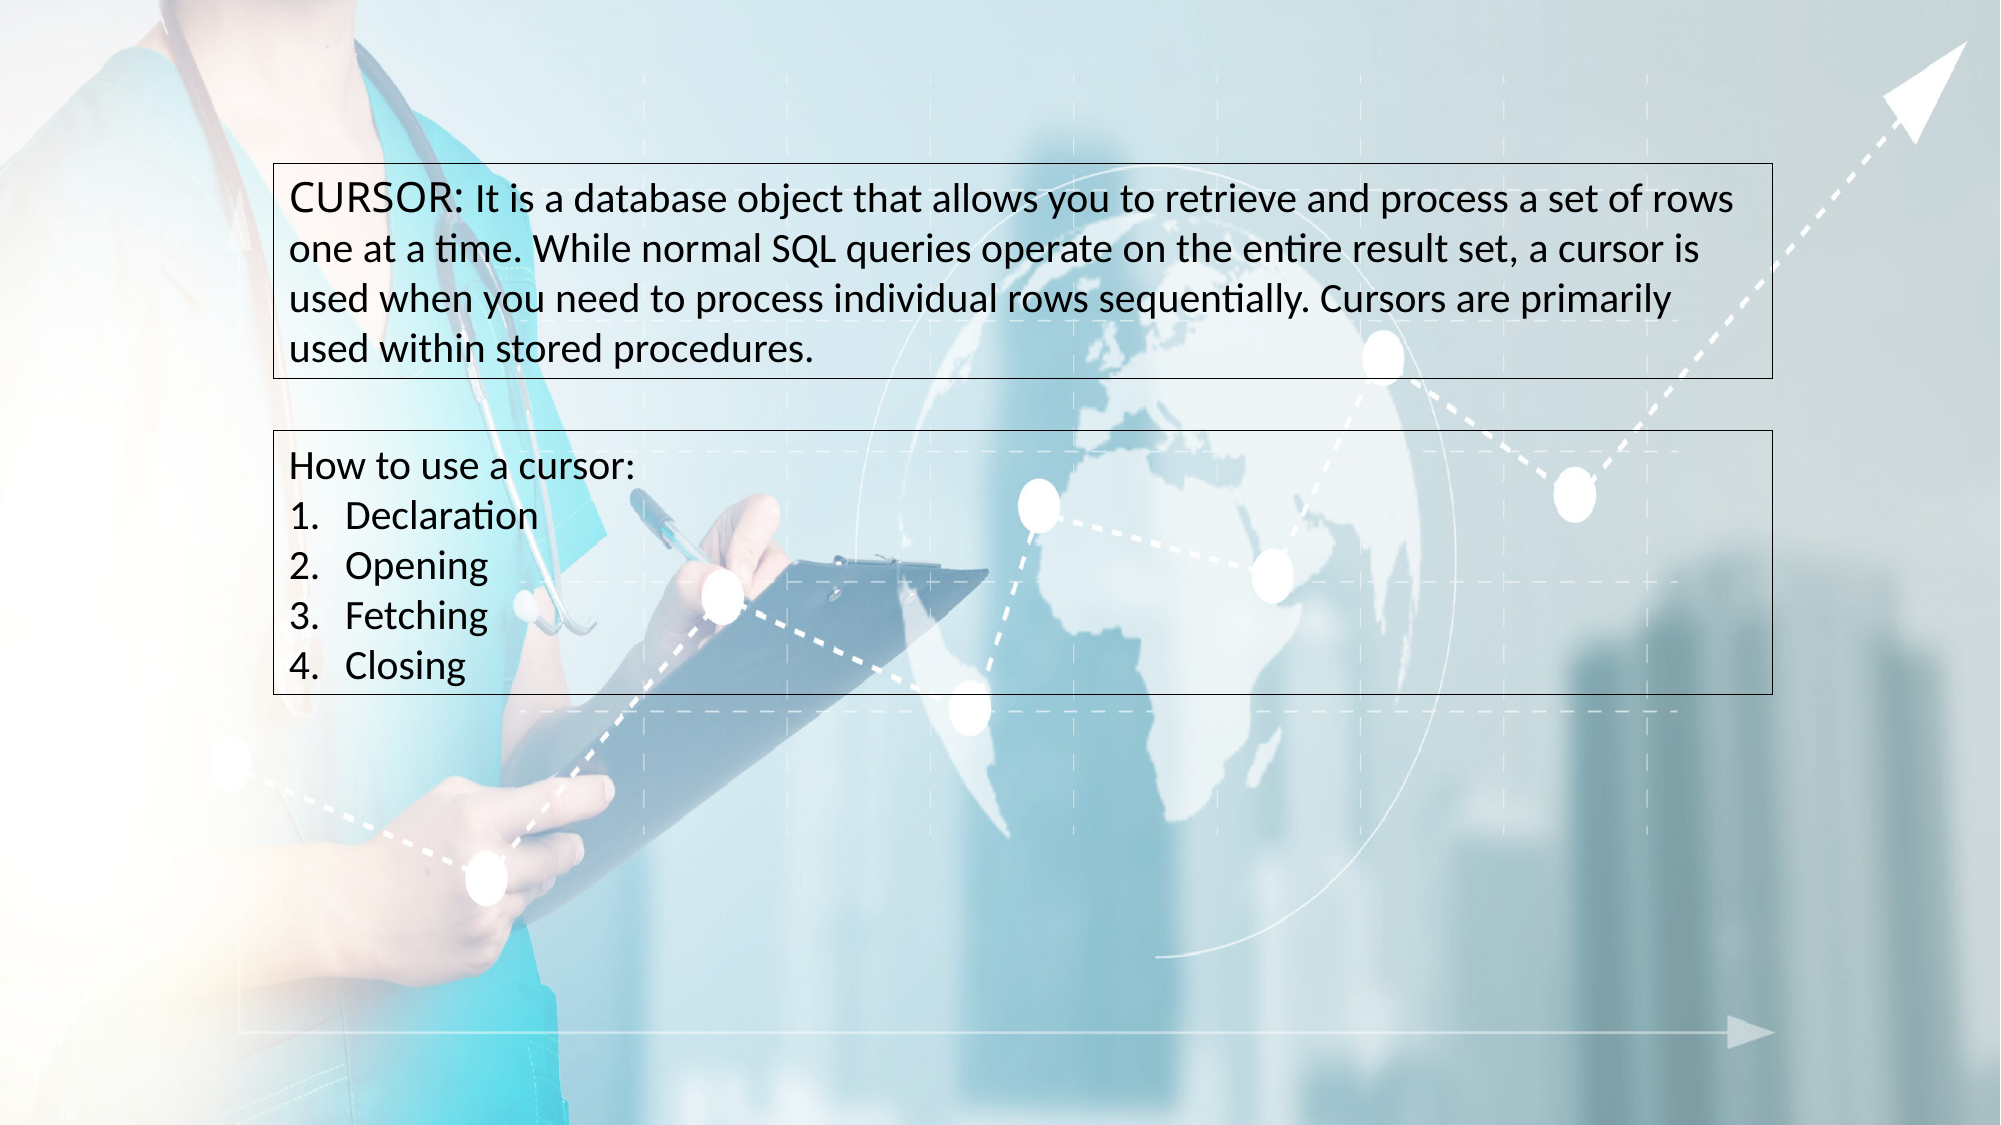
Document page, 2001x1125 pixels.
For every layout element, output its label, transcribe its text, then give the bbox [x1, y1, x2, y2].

text_box How to use a cursor: Declaration Opening Fetching Closing [273, 430, 1773, 695]
text_box MATH FUNCTIONS: It is used to perform mathematical expressions on numerical data. ABS, CEILING, FLOOR, POWER, ROUND, SQRT. [0, 0, 2000, 1125]
text_box CURSOR: It is a database object that allows you to retrieve and process a set of rows one at a time. While normal SQL queries operate on the entire result set, a cursor is used when you need to process individual rows sequentially. Cursors are primarily used within stored procedures. [273, 163, 1773, 379]
